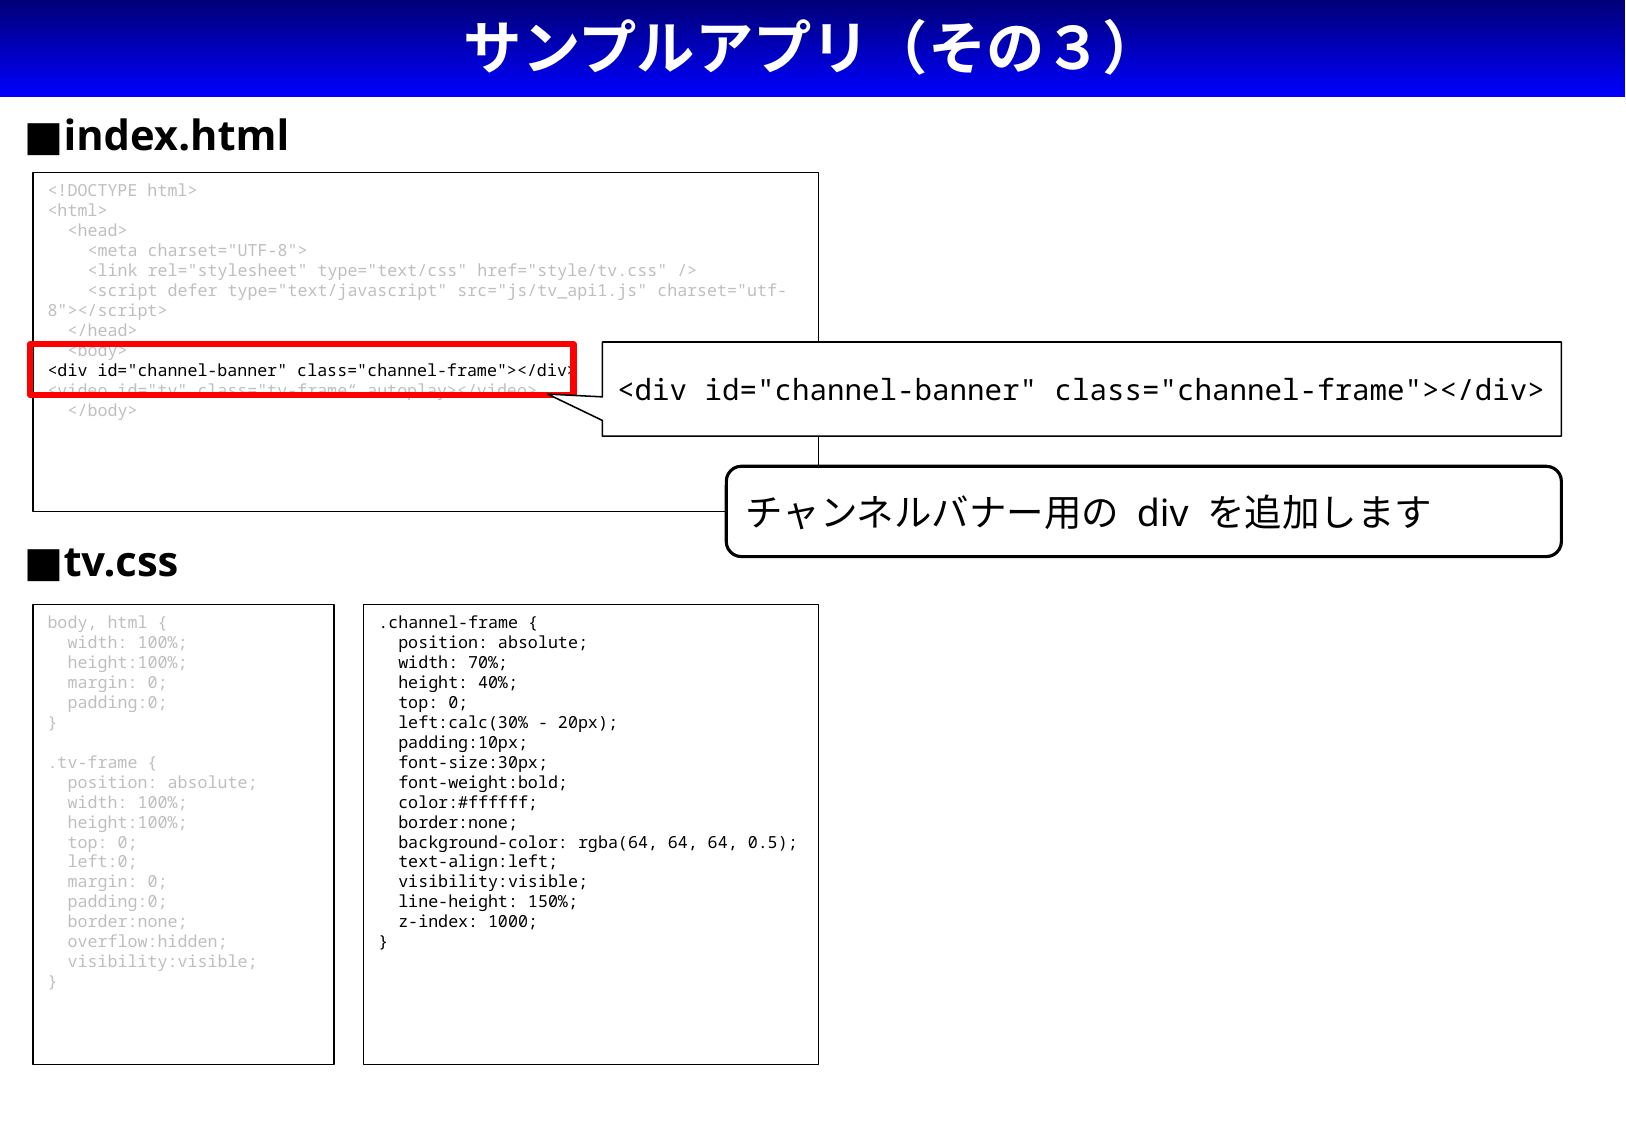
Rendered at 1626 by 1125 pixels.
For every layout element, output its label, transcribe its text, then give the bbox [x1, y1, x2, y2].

text_box ■index.html [9, 101, 364, 167]
text_box <!DOCTYPE html> <html> <head> <meta charset="UTF-8"> <link rel="stylesheet" type="text/css" href="style/tv.css" /> <script defer type="text/javascript" src="js/tv_api1.js" charset="utf-8"></script> </head> <body> <div id="channel-banner" class="channel-frame"></div> <video id="tv" class="tv-frame“ autoplay></video> </body> [31, 171, 820, 394]
text_box <!DOCTYPE html> <html> <head> <meta charset="UTF-8"> <link rel="stylesheet" type="text/css" href="style/tv.css" /> <script defer type="text/javascript" src="js/tv_api1.js" charset="utf-8"></script> </head> <body> <div id="channel-banner" class="channel-frame"></div> <video id="tv" class="tv-frame“ autoplay></video> </body> [31, 397, 820, 513]
text_box [28, 342, 576, 397]
text_box ■tv.css [9, 527, 364, 592]
title サンプルアプリ（その３） [166, 10, 1460, 83]
text_box .channel-frame { position: absolute; width: 70%; height: 40%; top: 0; left:calc(30% - 20px); padding:10px; font-size:30px; font-weight:bold; color:#ffffff; border:none; background-color: rgba(64, 64, 64, 0.5); text-align:left; visibility:visible; line-height: 150%; z-index: 1000; } [362, 602, 820, 1067]
text_box body, html { width: 100%; height:100%; margin: 0; padding:0; } .tv-frame { position: absolute; width: 100%; height:100%; top: 0; left:0; margin: 0; padding:0; border:none; overflow:hidden; visibility:visible; } [31, 602, 336, 1067]
text_box <div id="channel-banner" class="channel-frame"></div> [545, 339, 1564, 439]
text_box チャンネルバナー用の div を追加します [724, 464, 1564, 559]
